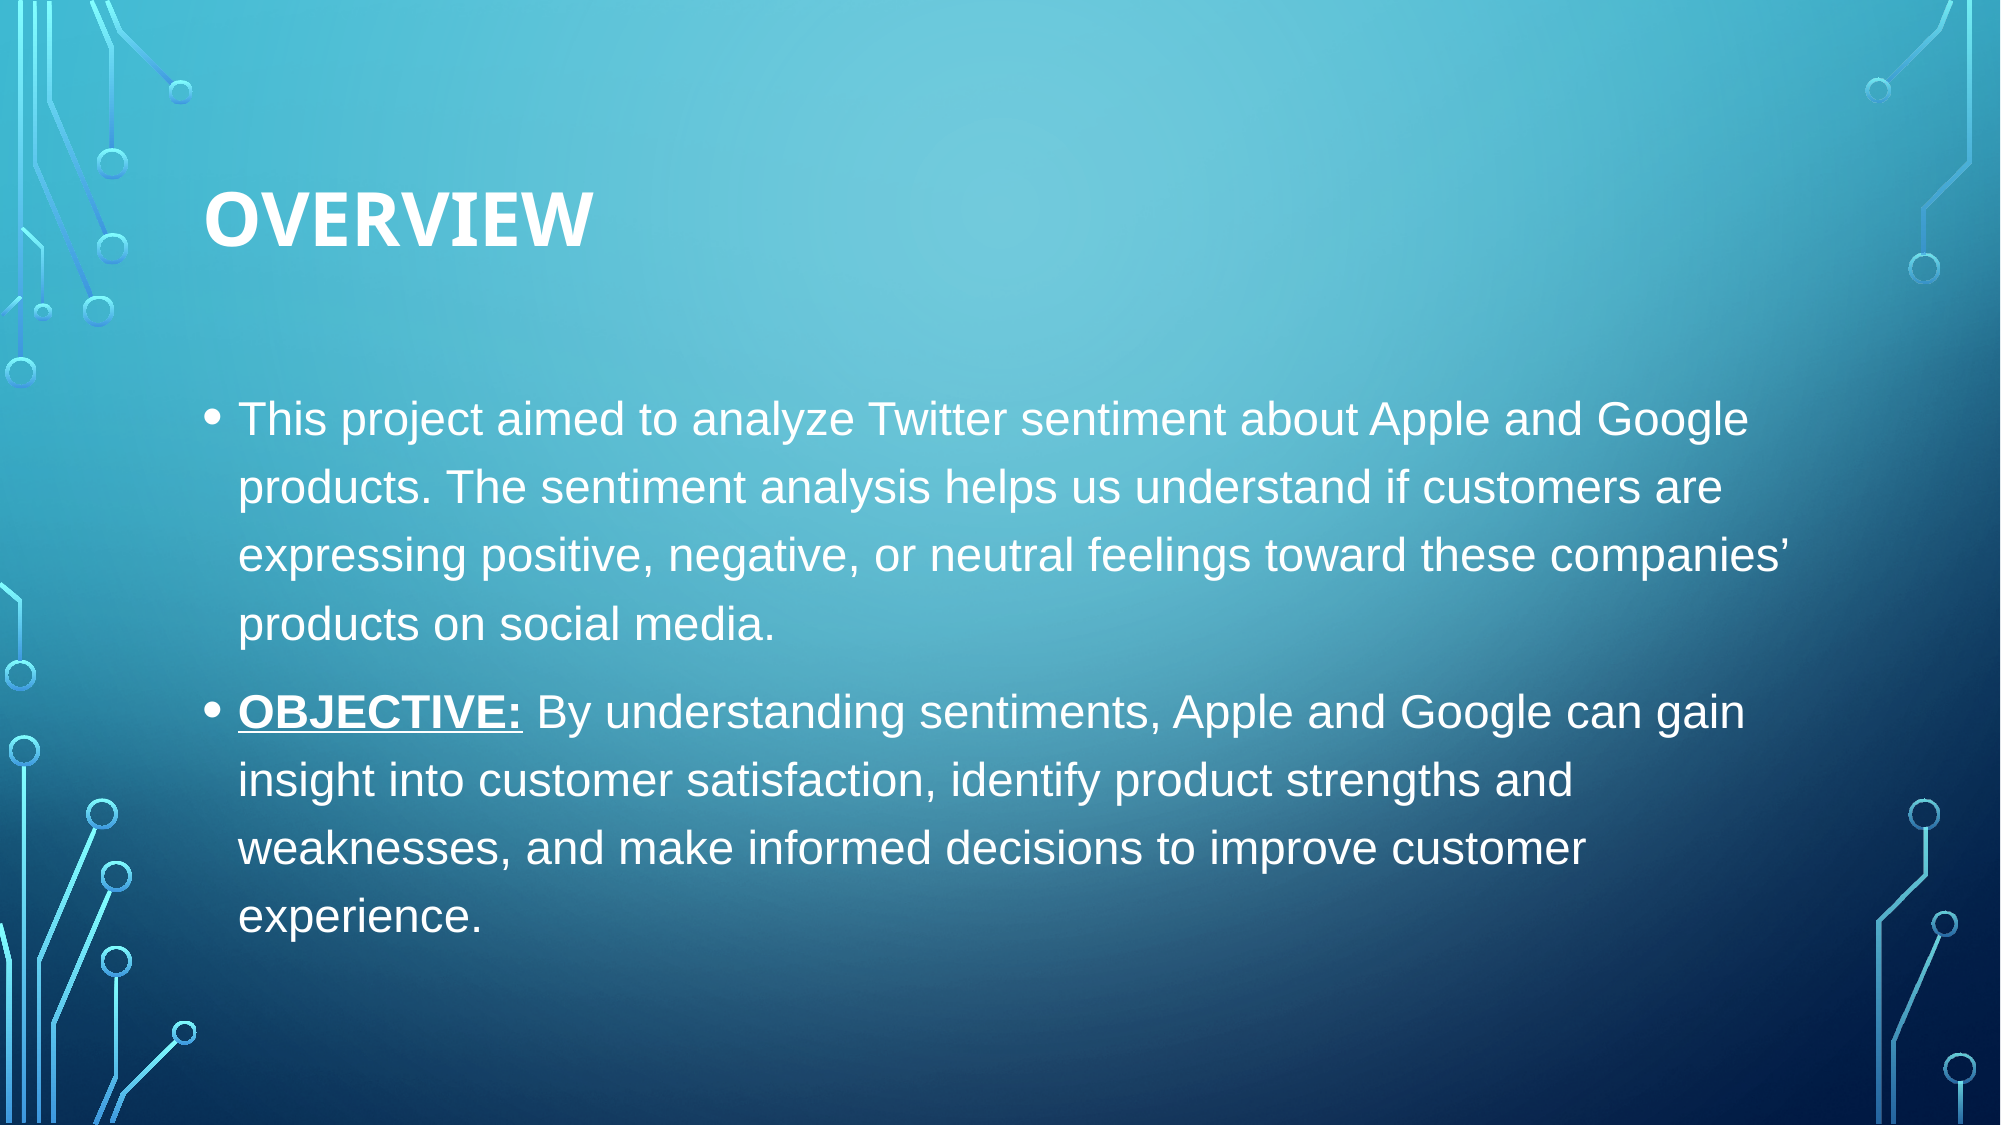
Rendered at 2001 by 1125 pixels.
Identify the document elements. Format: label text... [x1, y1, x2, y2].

title OVERVIEW [187, 101, 1813, 344]
list This project aimed to analyze Twitter sentiment about Apple and Google products. The sentiment analysis helps us understand if customers are expressing positive, negative, or neutral feelings toward these companies’ products on social media. OBJECTIVE: By understanding sentiments, Apple and Google can gain insight into customer satisfaction, identify product strengths and weaknesses, and make informed decisions to improve customer experience. [187, 369, 1813, 950]
